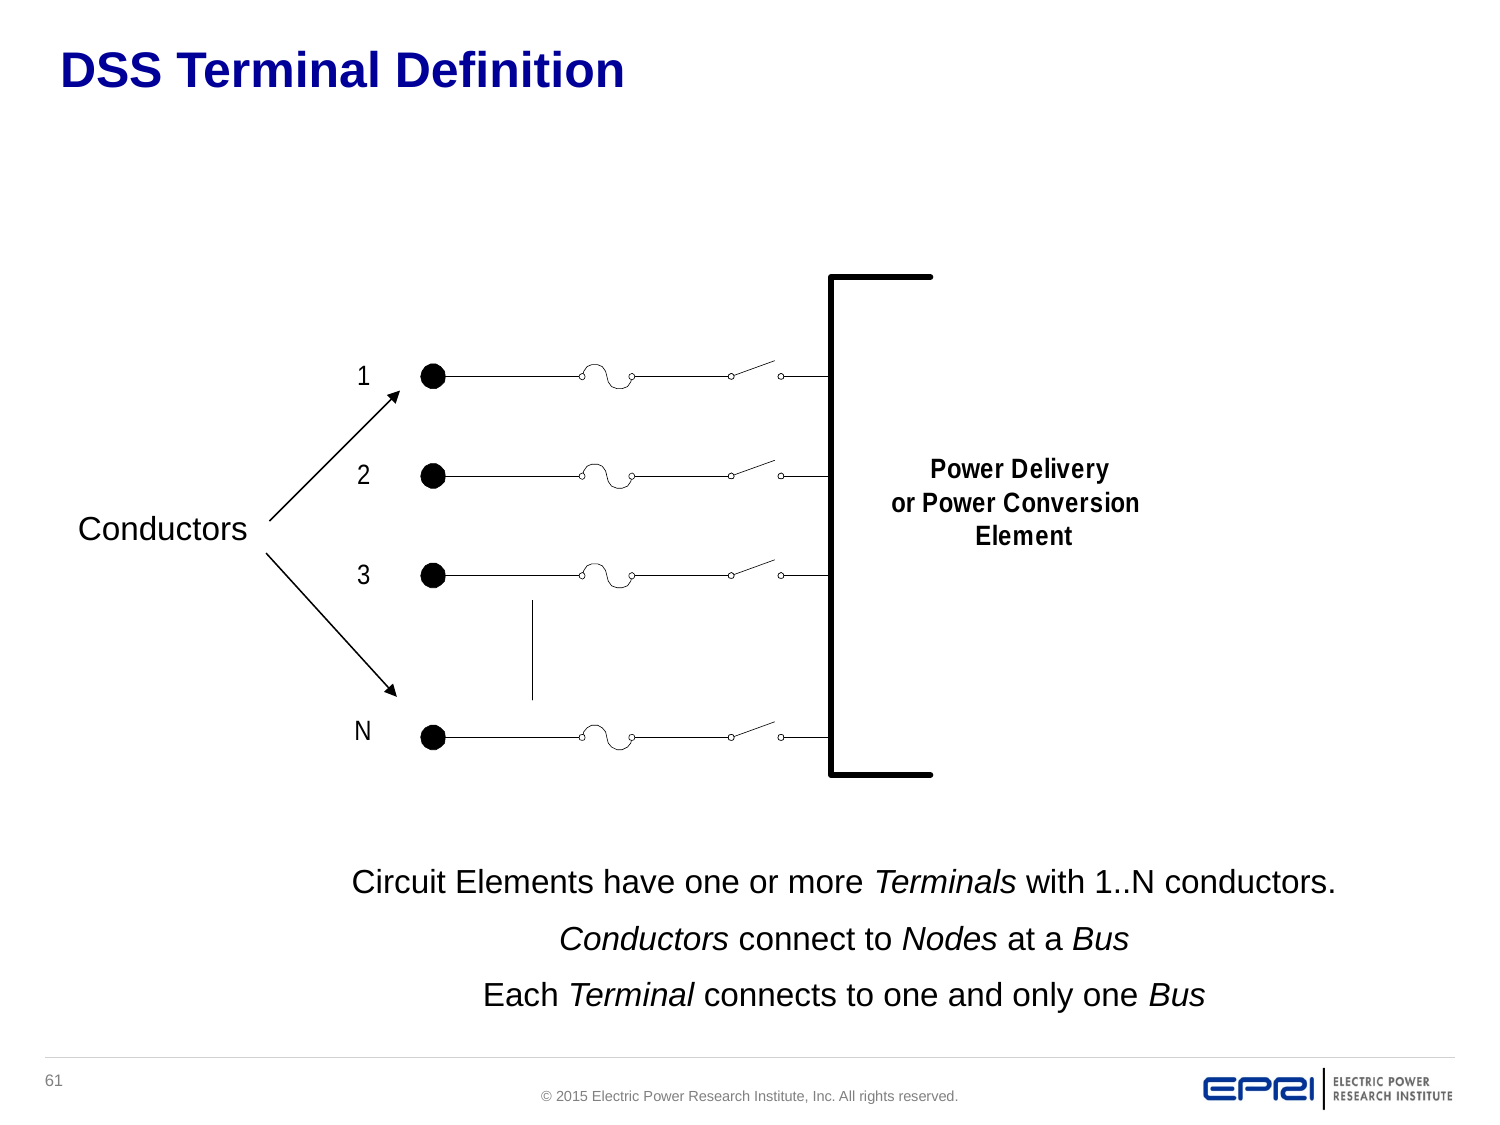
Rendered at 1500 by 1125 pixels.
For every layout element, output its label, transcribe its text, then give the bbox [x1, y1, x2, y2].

text_box Circuit Elements have one or more Terminals with 1..N conductors. Conductors connect to Nodes at a Bus Each Terminal connects to one and only one Bus [233, 853, 1455, 1021]
text_box Conductors [43, 500, 283, 555]
picture [326, 261, 1187, 790]
picture [1200, 1064, 1455, 1113]
title DSS Terminal Definition [44, 29, 1456, 151]
